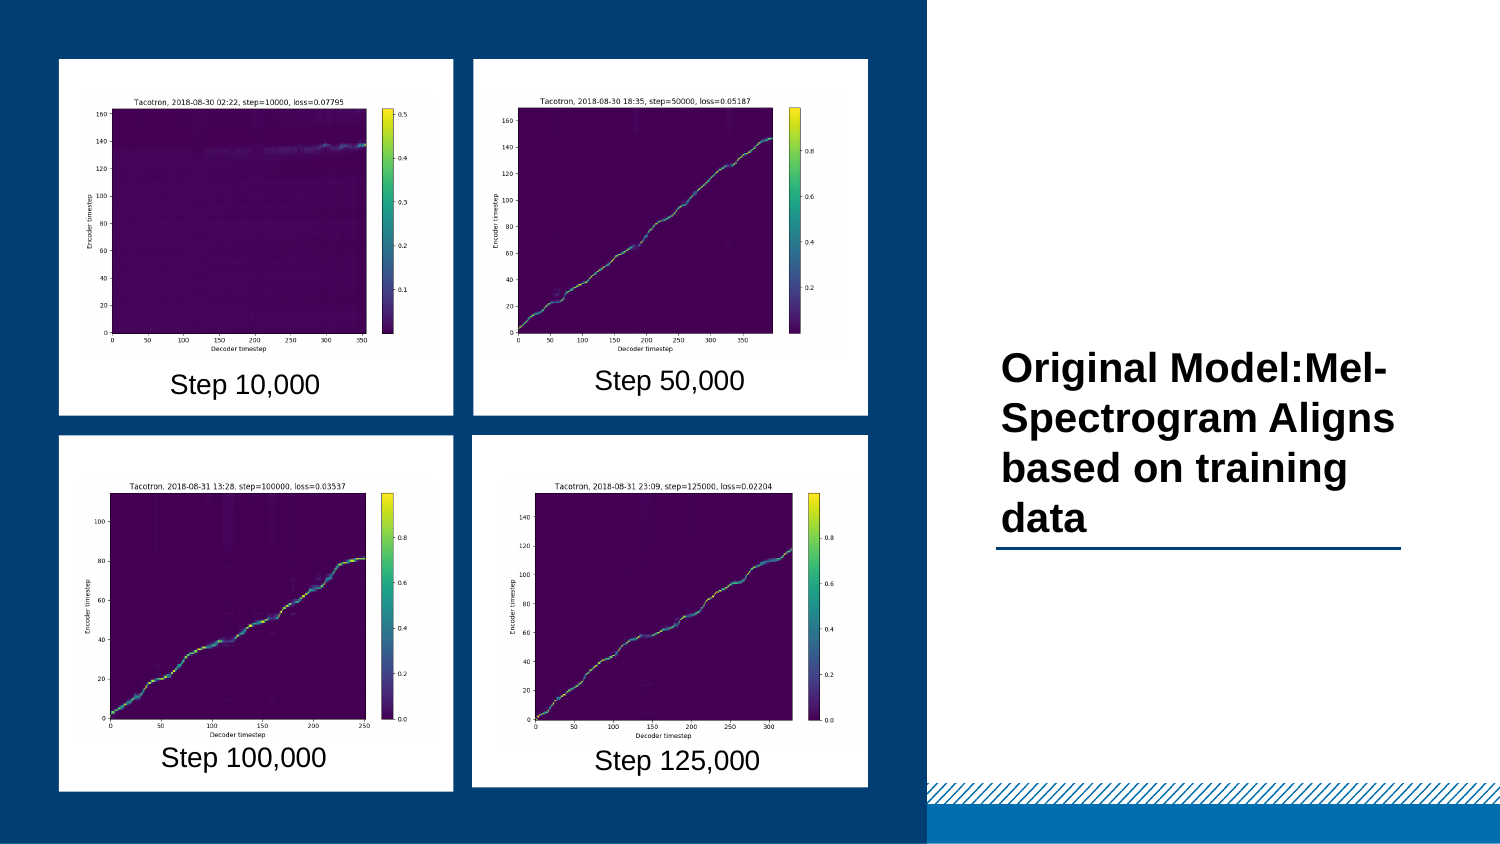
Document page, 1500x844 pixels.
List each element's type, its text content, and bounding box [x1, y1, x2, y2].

text_box Step 100,000 [146, 744, 370, 781]
text_box [58, 58, 455, 417]
text_box Step 10,000 [155, 359, 349, 408]
picture [928, 783, 1500, 804]
text_box [58, 434, 455, 793]
text_box [472, 58, 869, 417]
text_box [471, 434, 869, 788]
picture [78, 476, 436, 744]
text_box Original Model:Mel-Spectrogram Aligns based on training data [985, 333, 1411, 549]
text_box Step 50,000 [579, 359, 769, 403]
text_box [0, 0, 928, 844]
picture [503, 476, 863, 746]
text_box Step 125,000 [579, 746, 807, 784]
picture [80, 92, 436, 359]
picture [486, 91, 843, 359]
